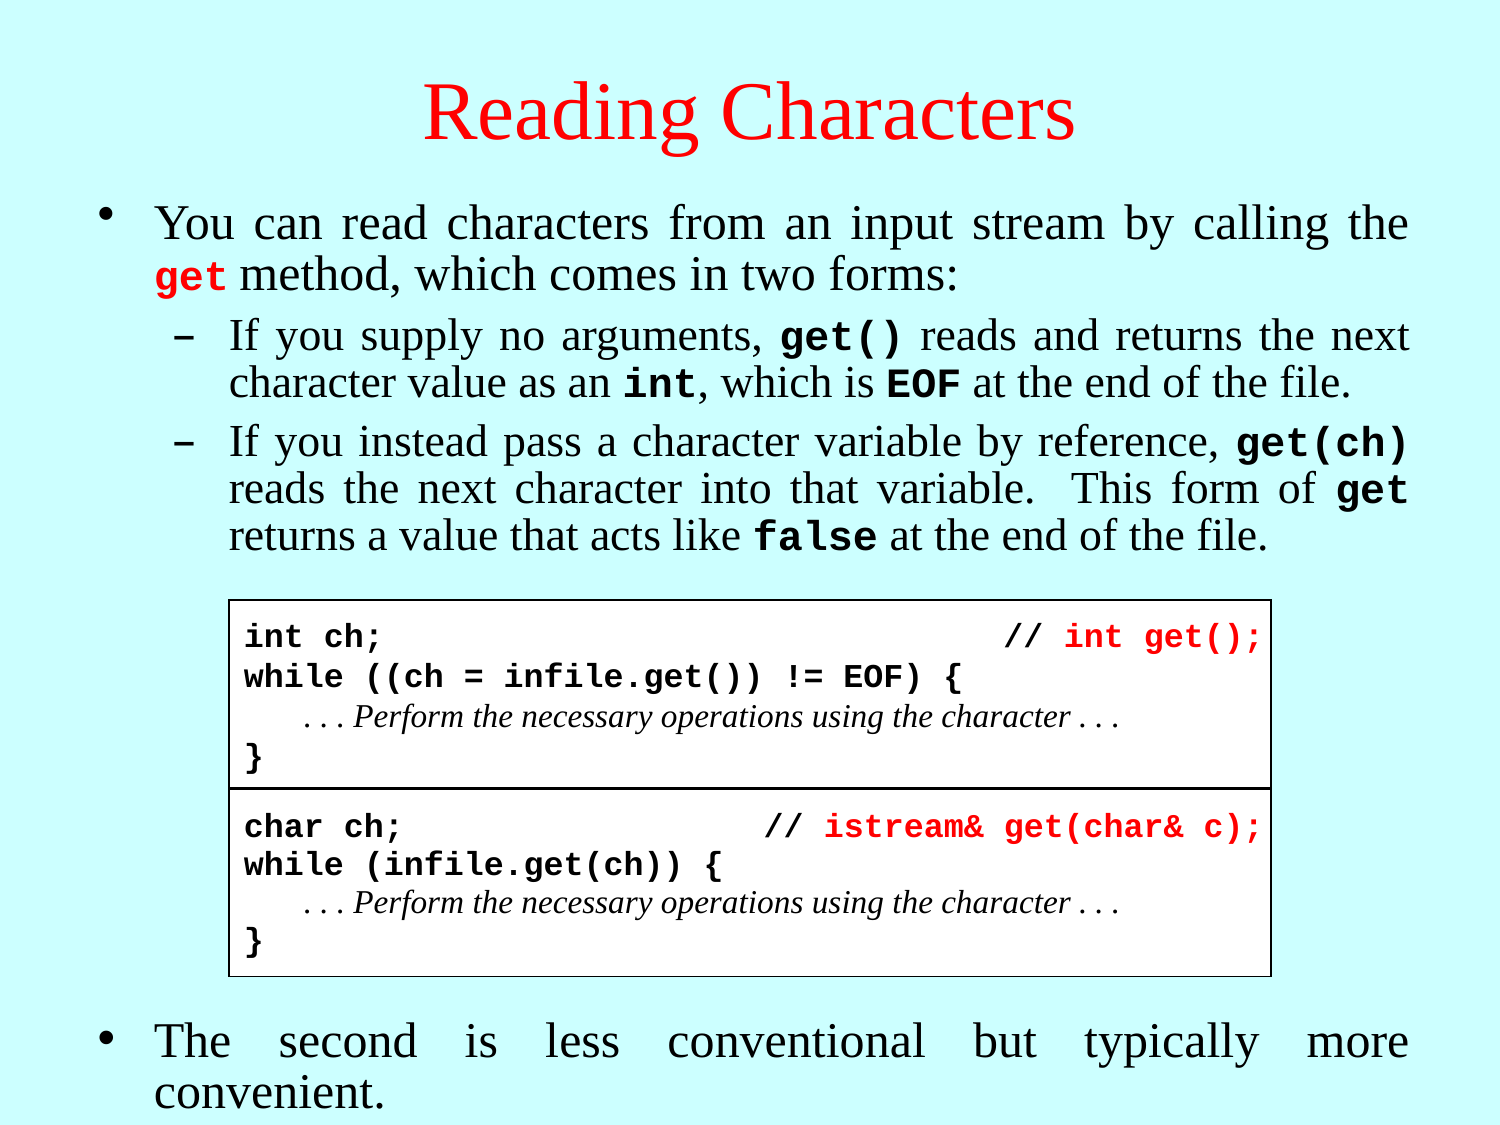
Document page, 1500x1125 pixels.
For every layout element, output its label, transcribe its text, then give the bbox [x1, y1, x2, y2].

title Reading Characters [0, 12, 1500, 201]
text_box char ch; // istream& get(char& c); while (infile.get(ch)) { . . . Perform the necessary operations using the character . . . } [229, 788, 1271, 977]
text_box int ch; // int get(); while ((ch = infile.get()) != EOF) { . . . Perform the necessary operations using the character . . . } [229, 600, 1271, 788]
text_box You can read characters from an input stream by calling the get method, which comes in two forms: If you supply no arguments, get() reads and returns the next character value as an int, which is EOF at the end of the file. If you instead pass a character variable by reference, get(ch) reads the next character into that variable. This form of get returns a value that acts like false at the end of the file. The second is less conventional but typically more convenient. [82, 191, 1426, 1075]
